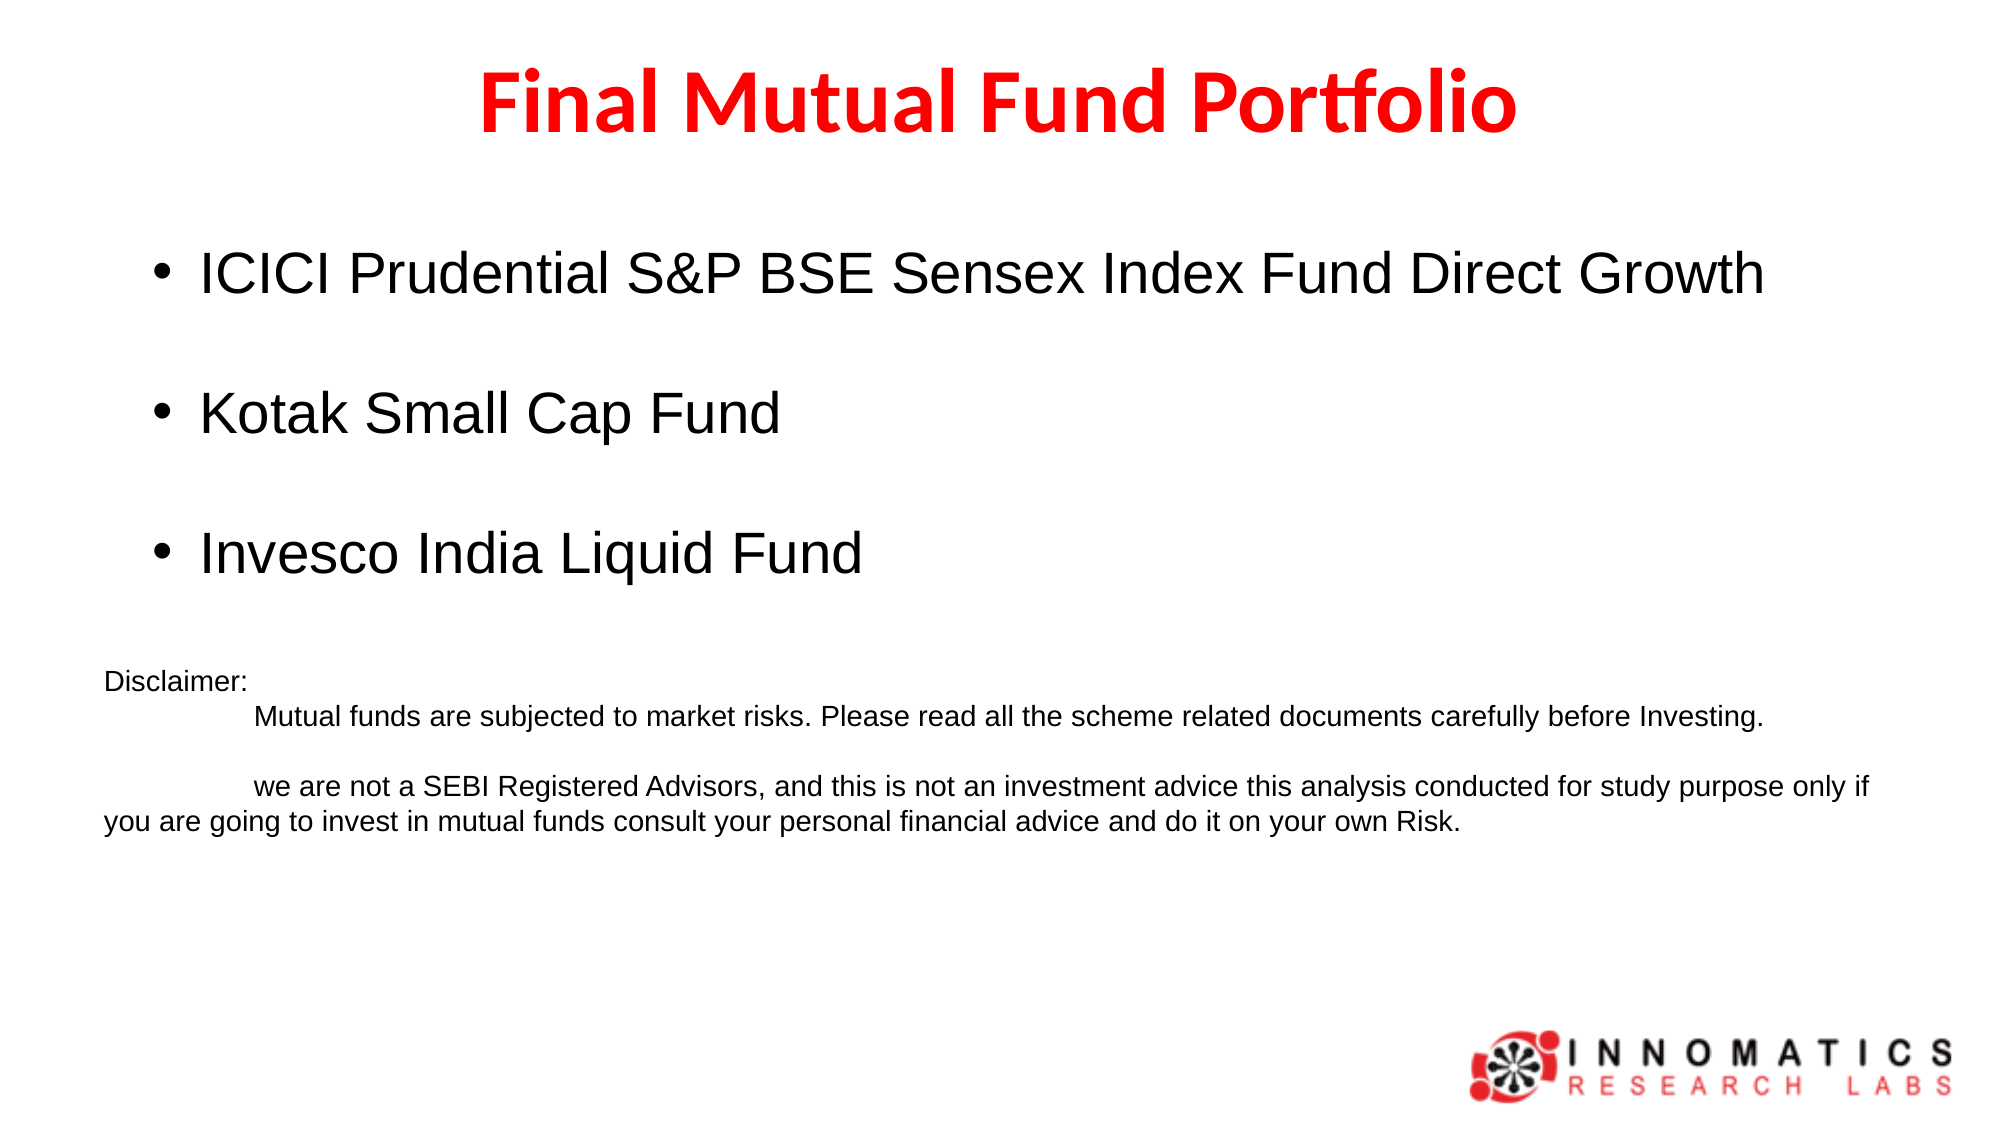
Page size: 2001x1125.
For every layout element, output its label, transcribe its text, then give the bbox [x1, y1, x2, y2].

picture [1445, 1014, 1975, 1125]
text_box ICICI Prudential S&P BSE Sensex Index Fund Direct Growth Kotak Small Cap Fund Invesco India Liquid Fund [137, 228, 1863, 593]
title Final Mutual Fund Portfolio [137, 0, 1863, 212]
text_box Disclaimer: Mutual funds are subjected to market risks. Please read all the scheme related documents carefully before Investing. we are not a SEBI Registered Advisors, and this is not an investment advice this analysis conducted for study purpose only if you are going to invest in mutual funds consult your personal financial advice and do it on your own Risk. [88, 654, 1911, 845]
